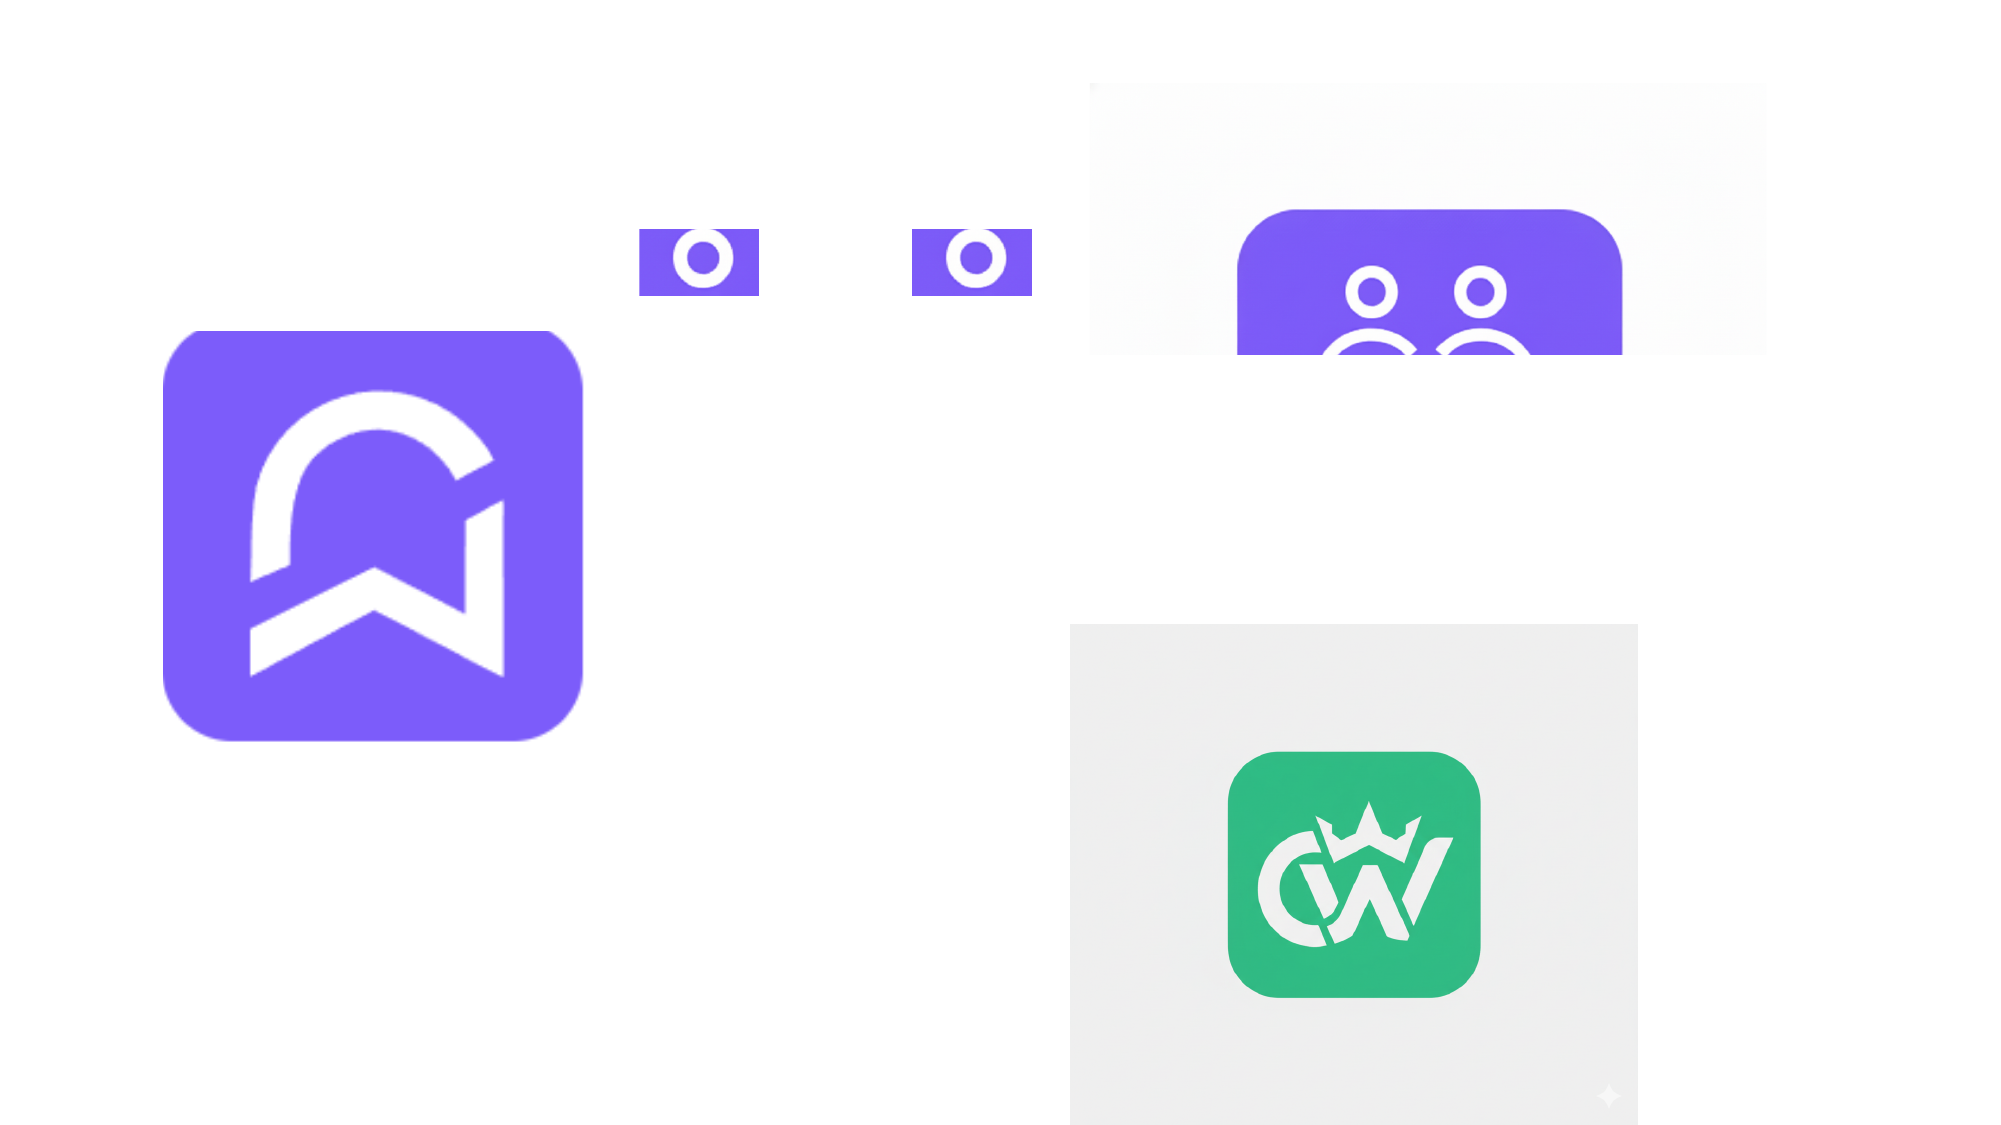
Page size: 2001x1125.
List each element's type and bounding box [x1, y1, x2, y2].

picture [638, 228, 760, 296]
picture [1089, 82, 1767, 356]
picture [911, 228, 1033, 296]
picture [1070, 624, 1638, 1125]
picture [162, 331, 727, 857]
